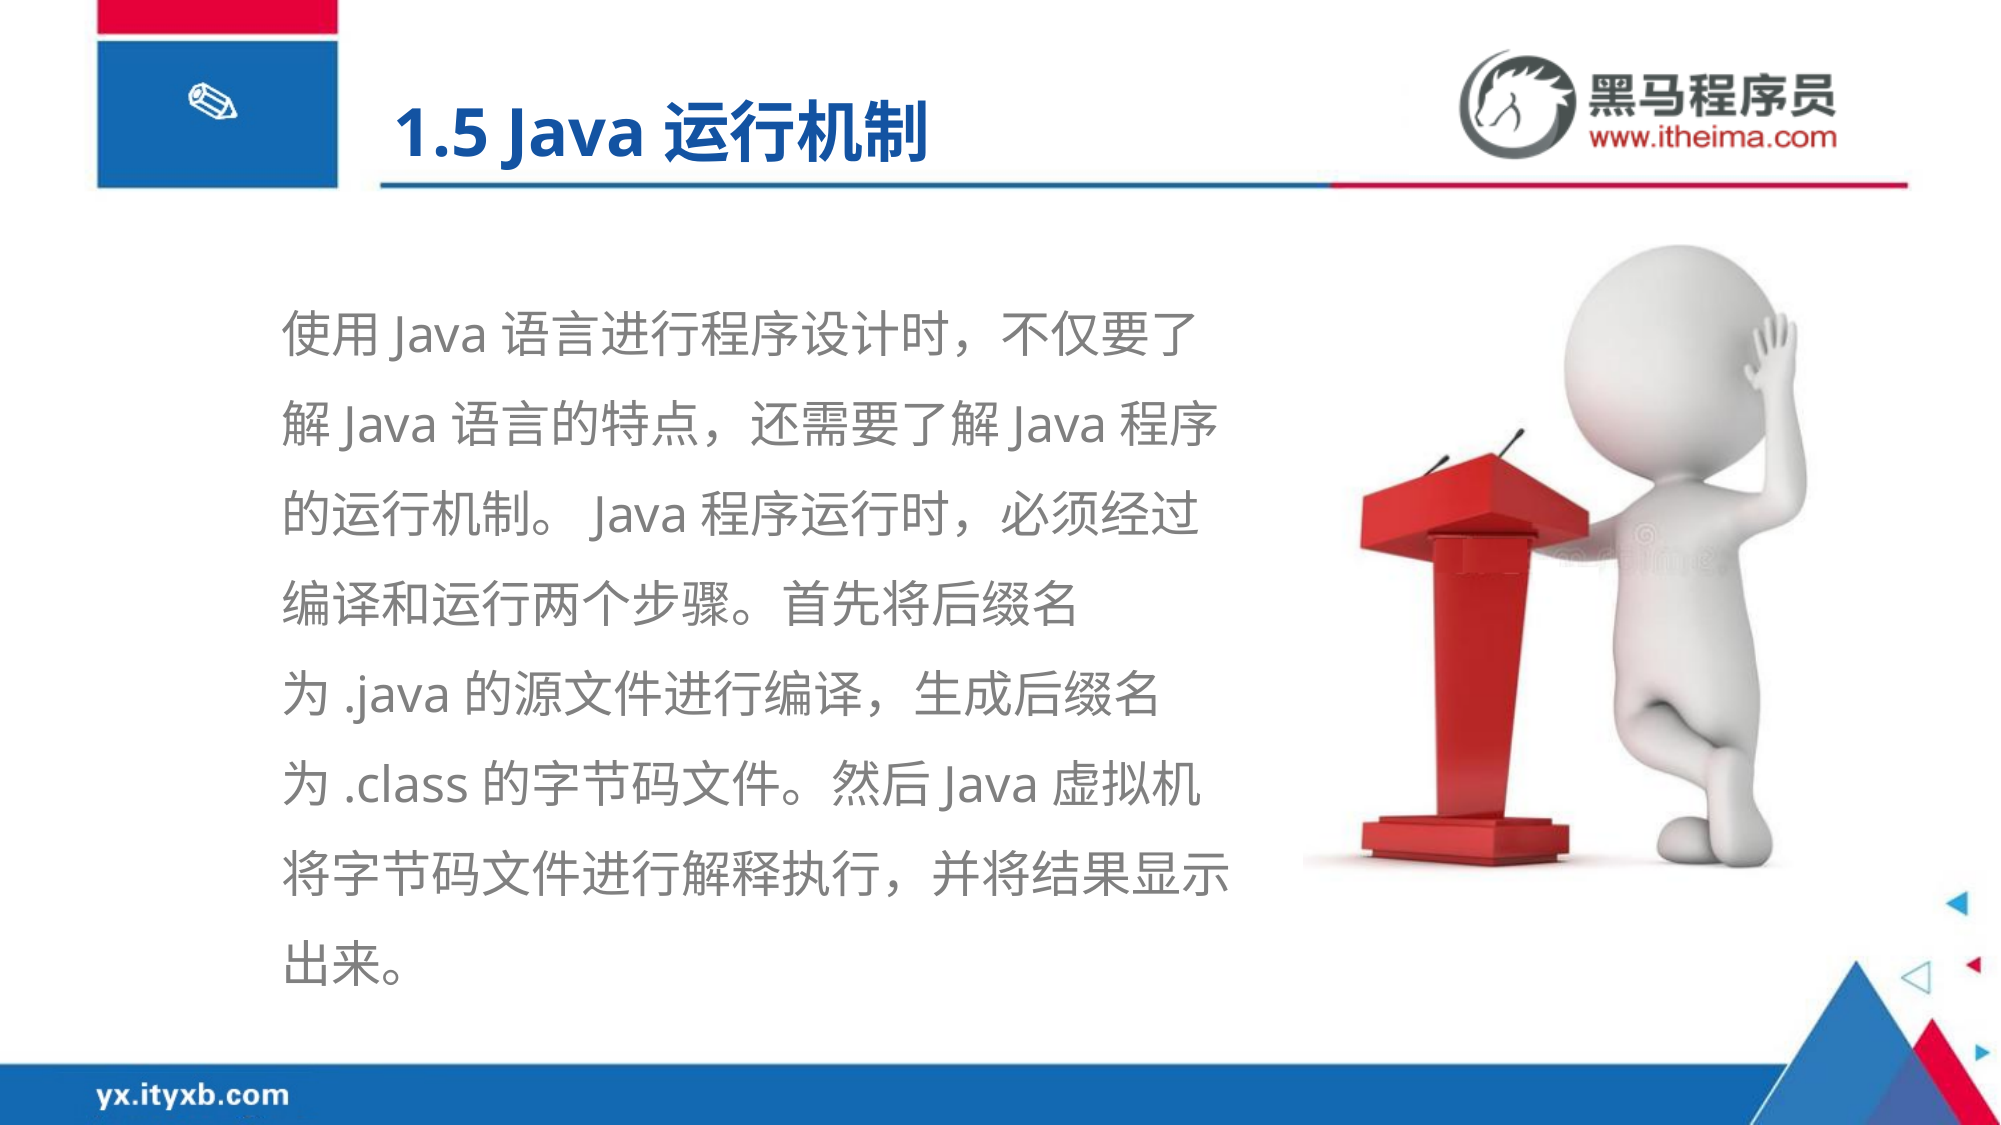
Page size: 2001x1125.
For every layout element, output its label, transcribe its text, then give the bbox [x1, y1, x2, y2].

picture [0, 0, 2001, 1125]
text_box 1.5 Java运行机制 [379, 82, 1000, 177]
text_box 使用Java语言进行程序设计时，不仅要了解Java语言的特点，还需要了解Java程序的运行机制。Java程序运行时，必须经过编译和运行两个步骤。首先将后缀名为.java的源文件进行编译，生成后缀名为.class的字节码文件。然后Java虚拟机将字节码文件进行解释执行，并将结果显示出来。 [266, 264, 1255, 920]
